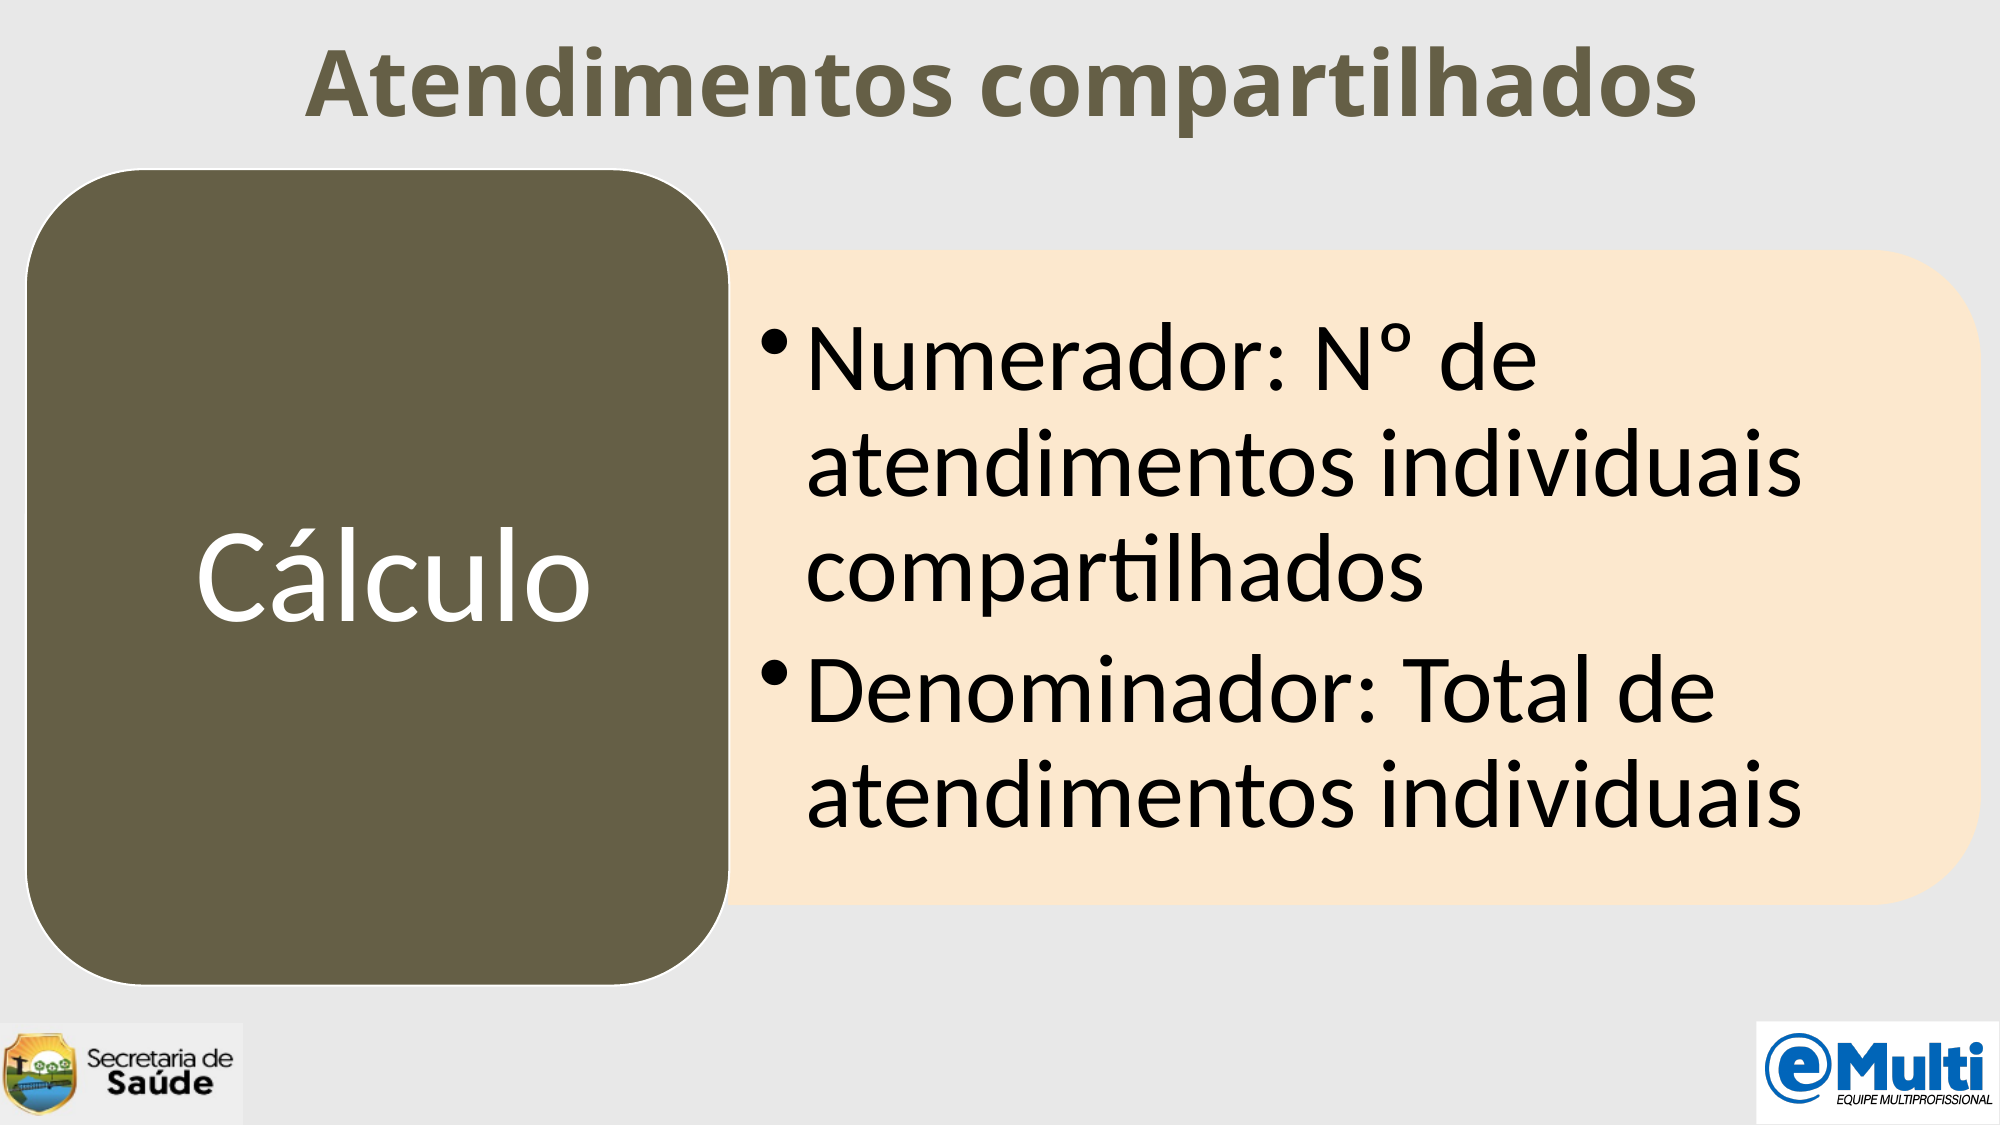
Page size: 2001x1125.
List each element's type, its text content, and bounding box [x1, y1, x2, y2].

picture [0, 1023, 243, 1125]
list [25, 169, 1980, 986]
title Atendimentos compartilhados [25, 22, 1980, 153]
picture [1758, 1021, 2001, 1123]
